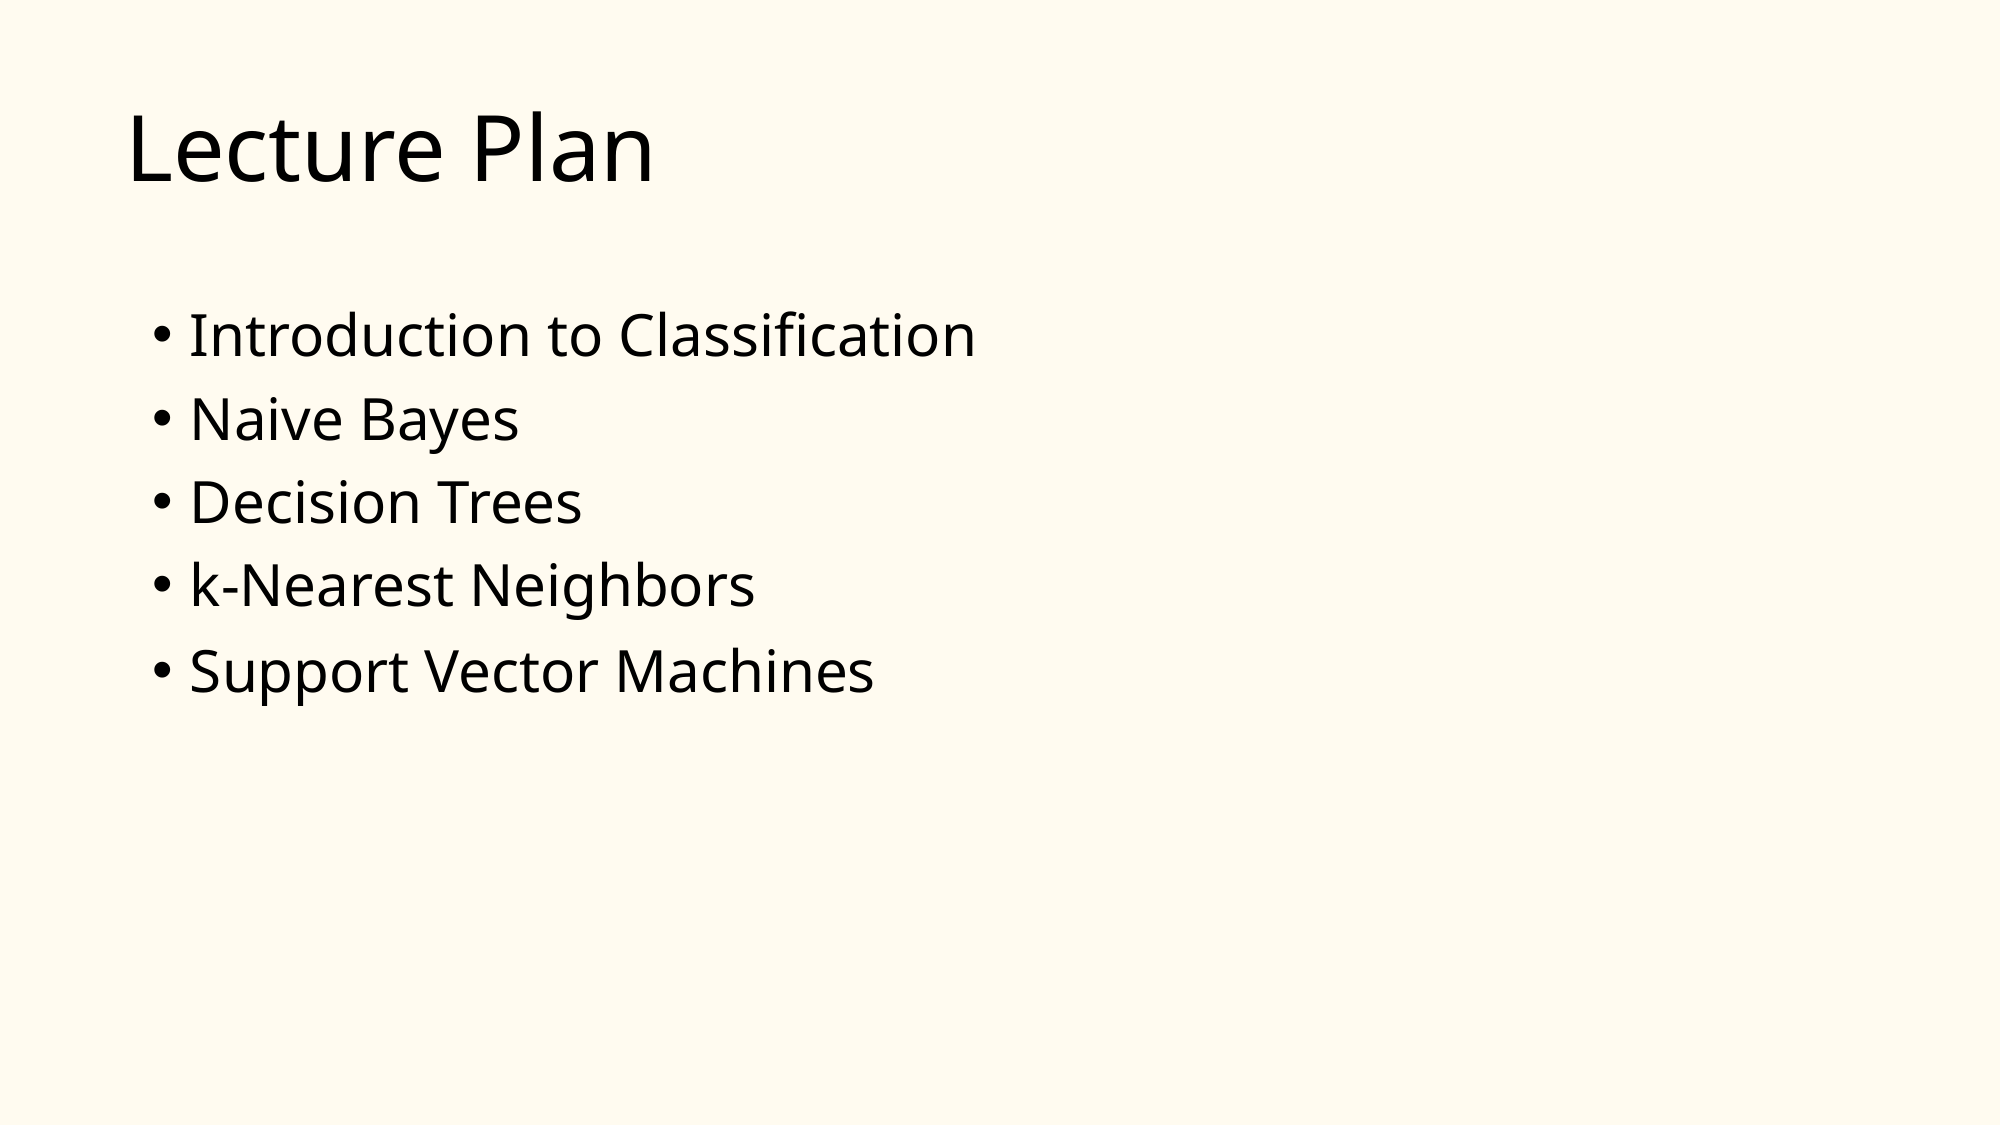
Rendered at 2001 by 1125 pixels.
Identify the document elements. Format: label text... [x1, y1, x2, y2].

text_box Introduction to Classification Naive Bayes Decision Trees k-Nearest Neighbors Support Vector Machines [150, 283, 1528, 704]
title Lecture Plan [123, 87, 1741, 278]
